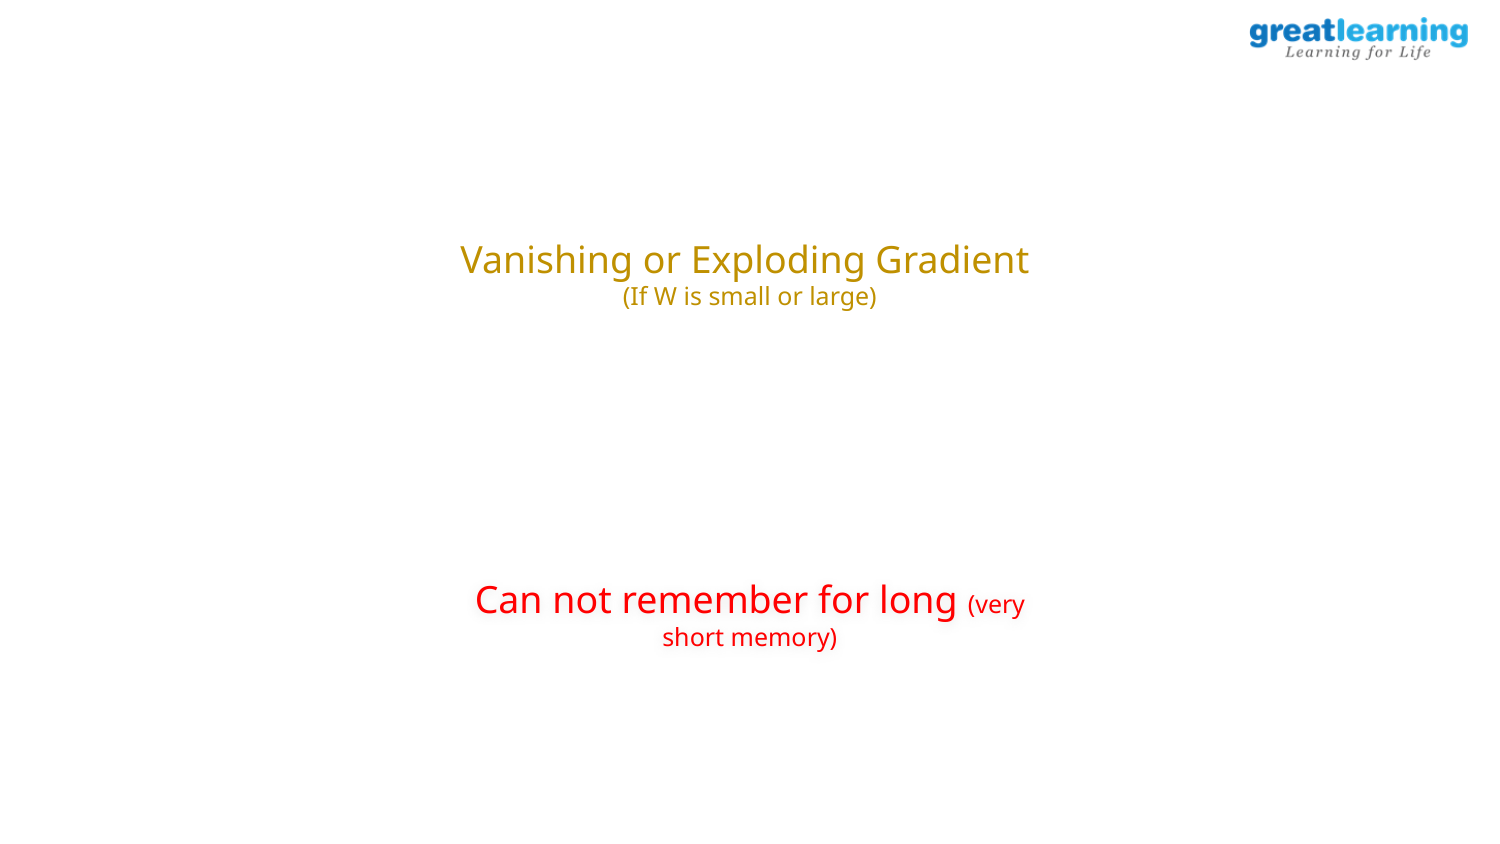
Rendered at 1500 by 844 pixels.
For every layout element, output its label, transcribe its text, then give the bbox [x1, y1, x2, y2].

text_box Vanishing or Exploding Gradient (If W is small or large) [405, 172, 1095, 374]
text_box Can not remember for long (very short memory) [452, 513, 1047, 714]
picture [1249, 16, 1469, 61]
